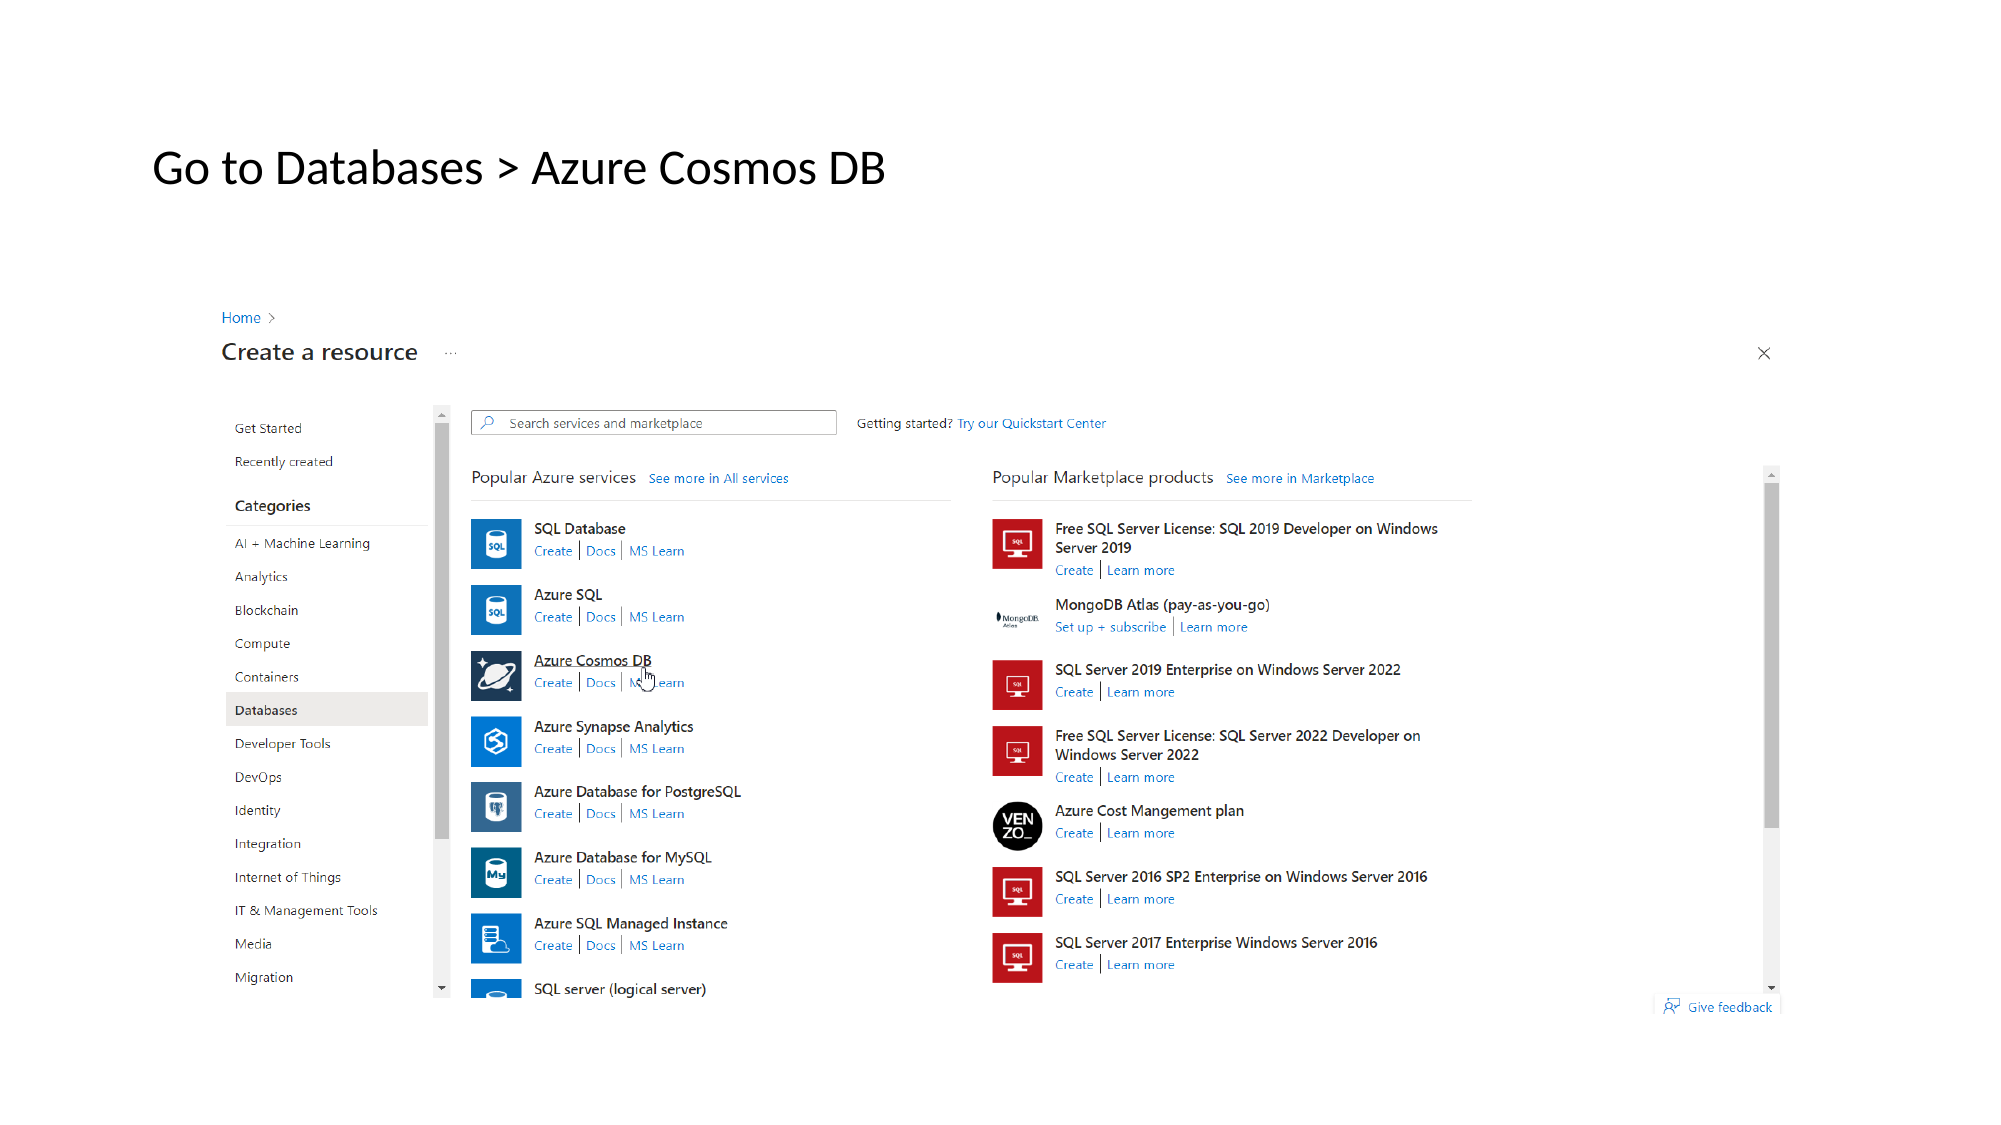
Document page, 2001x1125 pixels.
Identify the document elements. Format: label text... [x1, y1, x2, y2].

title Go to Databases > Azure Cosmos DB [137, 59, 1863, 278]
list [200, 299, 1800, 1014]
